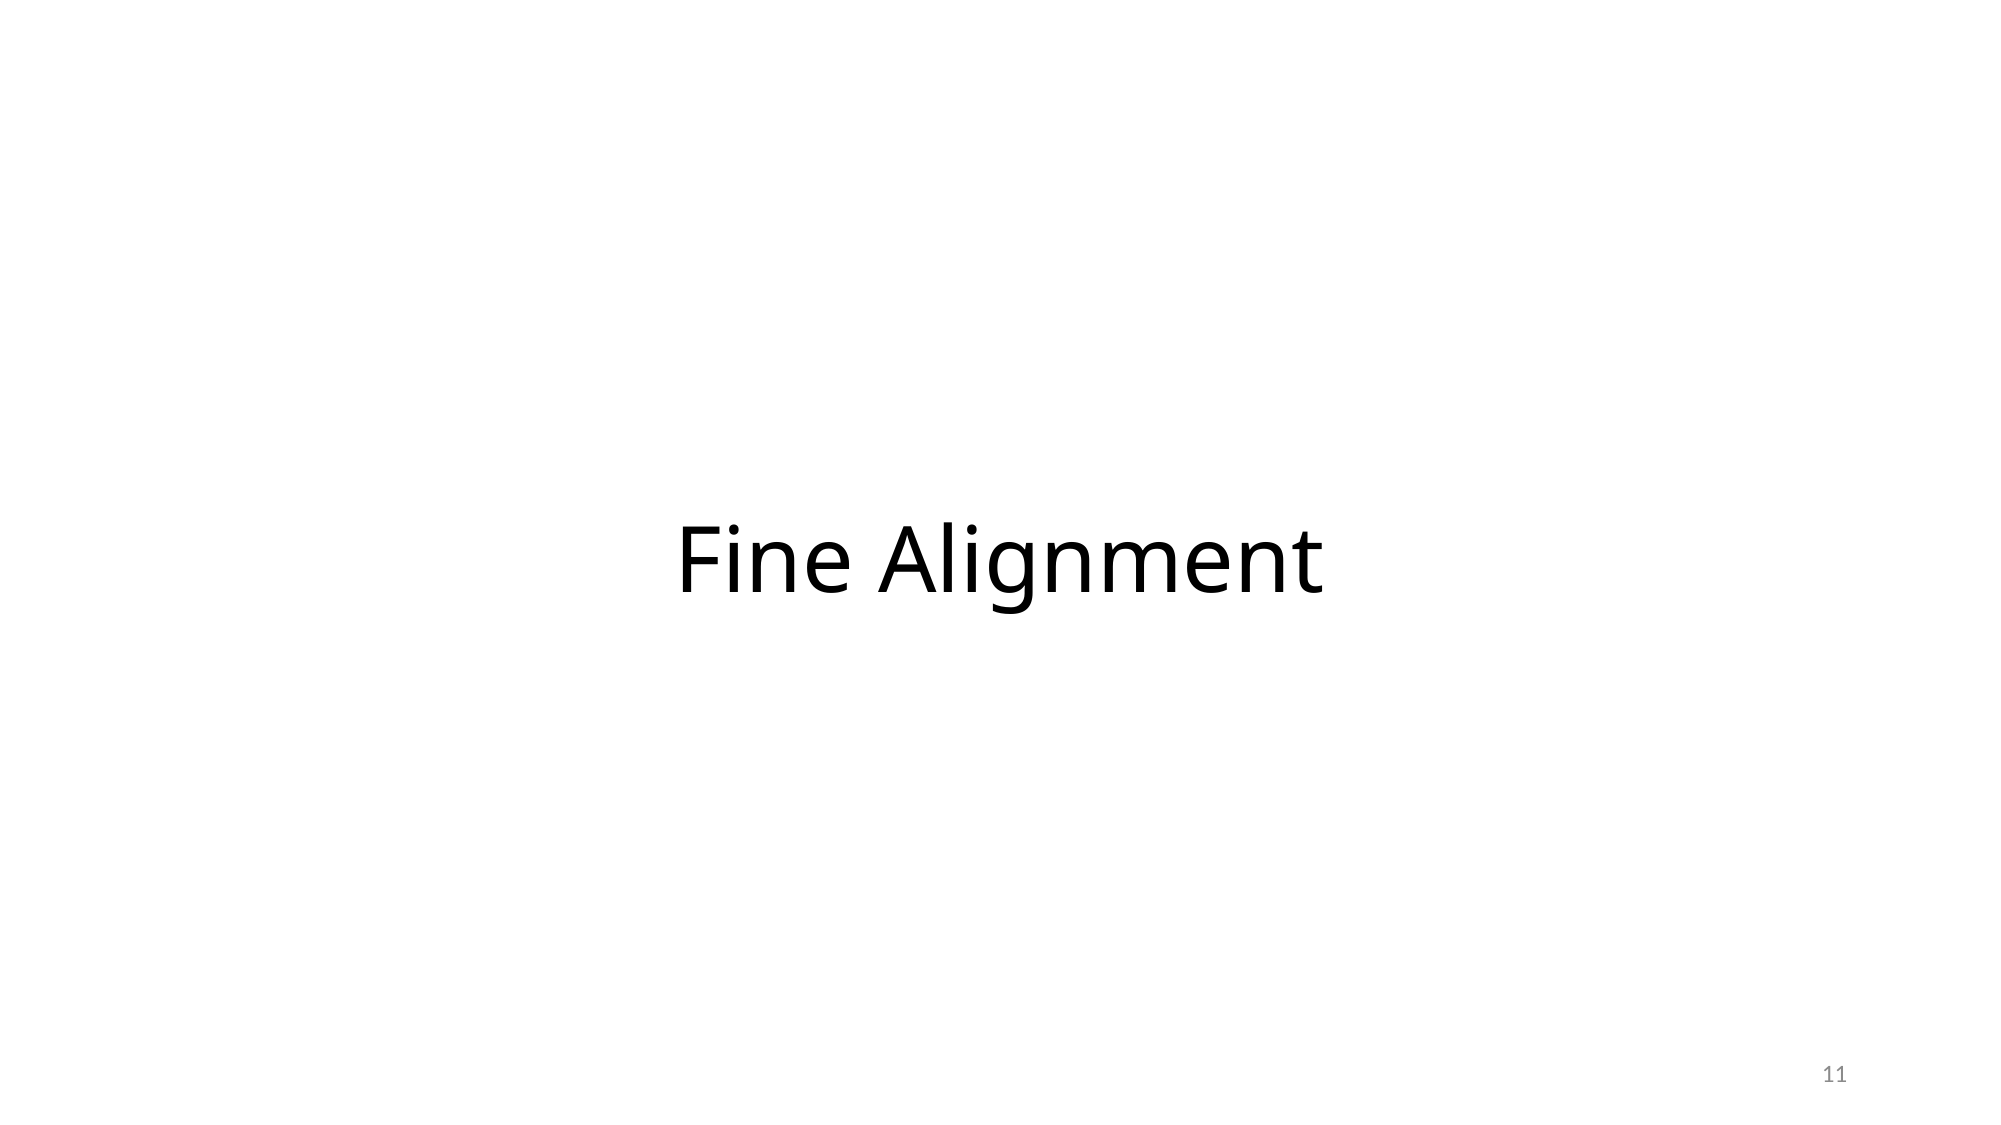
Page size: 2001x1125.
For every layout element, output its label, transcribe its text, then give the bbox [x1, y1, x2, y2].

title Fine Alignment [137, 453, 1863, 672]
slide_number 11 [1412, 1042, 1863, 1103]
